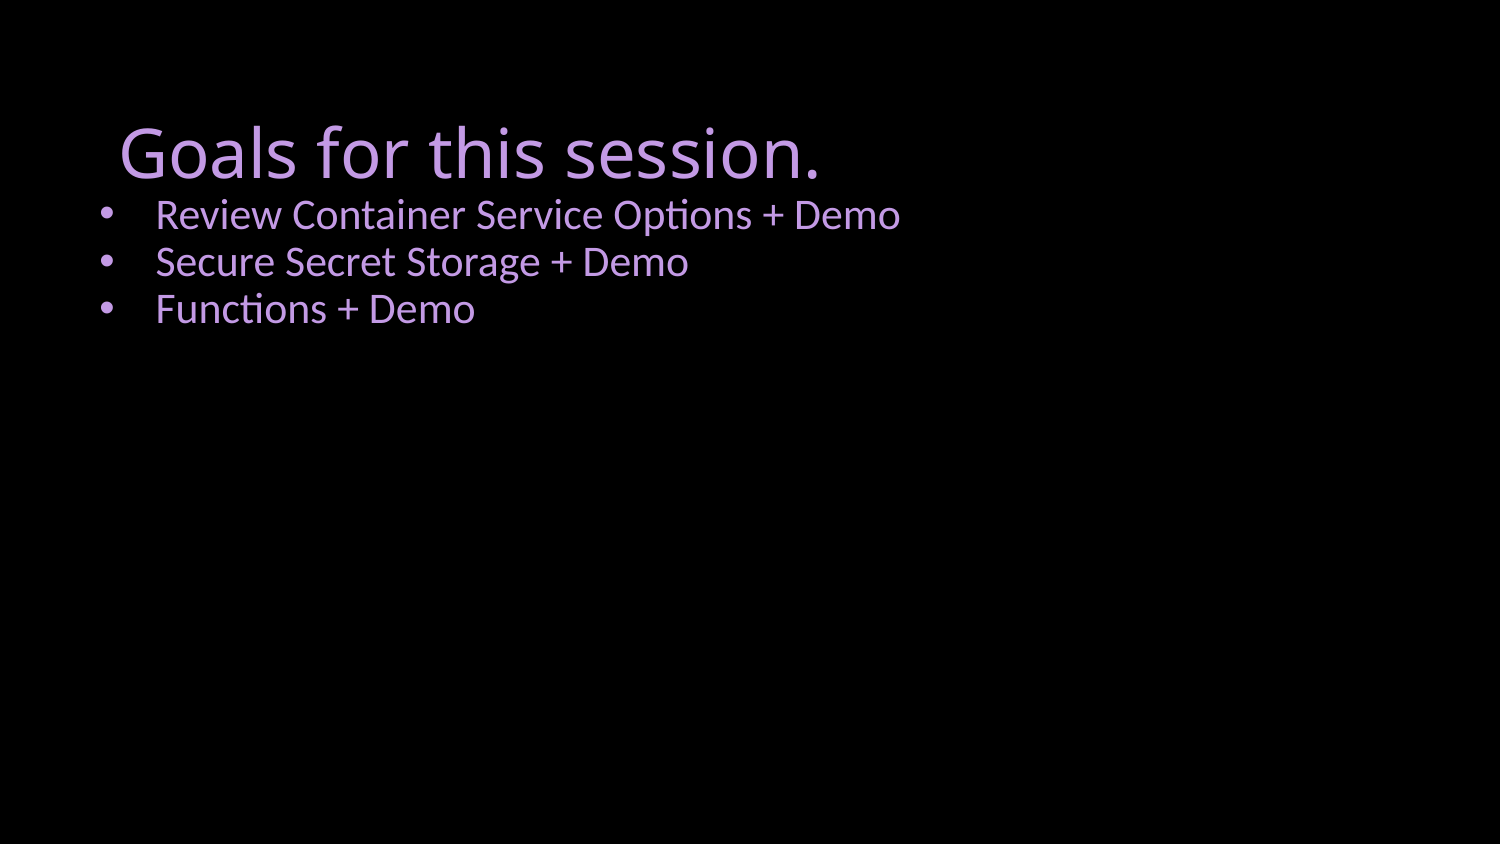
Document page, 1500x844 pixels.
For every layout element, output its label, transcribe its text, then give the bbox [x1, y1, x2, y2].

list Review Container Service Options + Demo Secure Secret Storage + Demo Functions + Demo [71, 176, 1428, 461]
title Goals for this session. [103, 44, 1397, 176]
